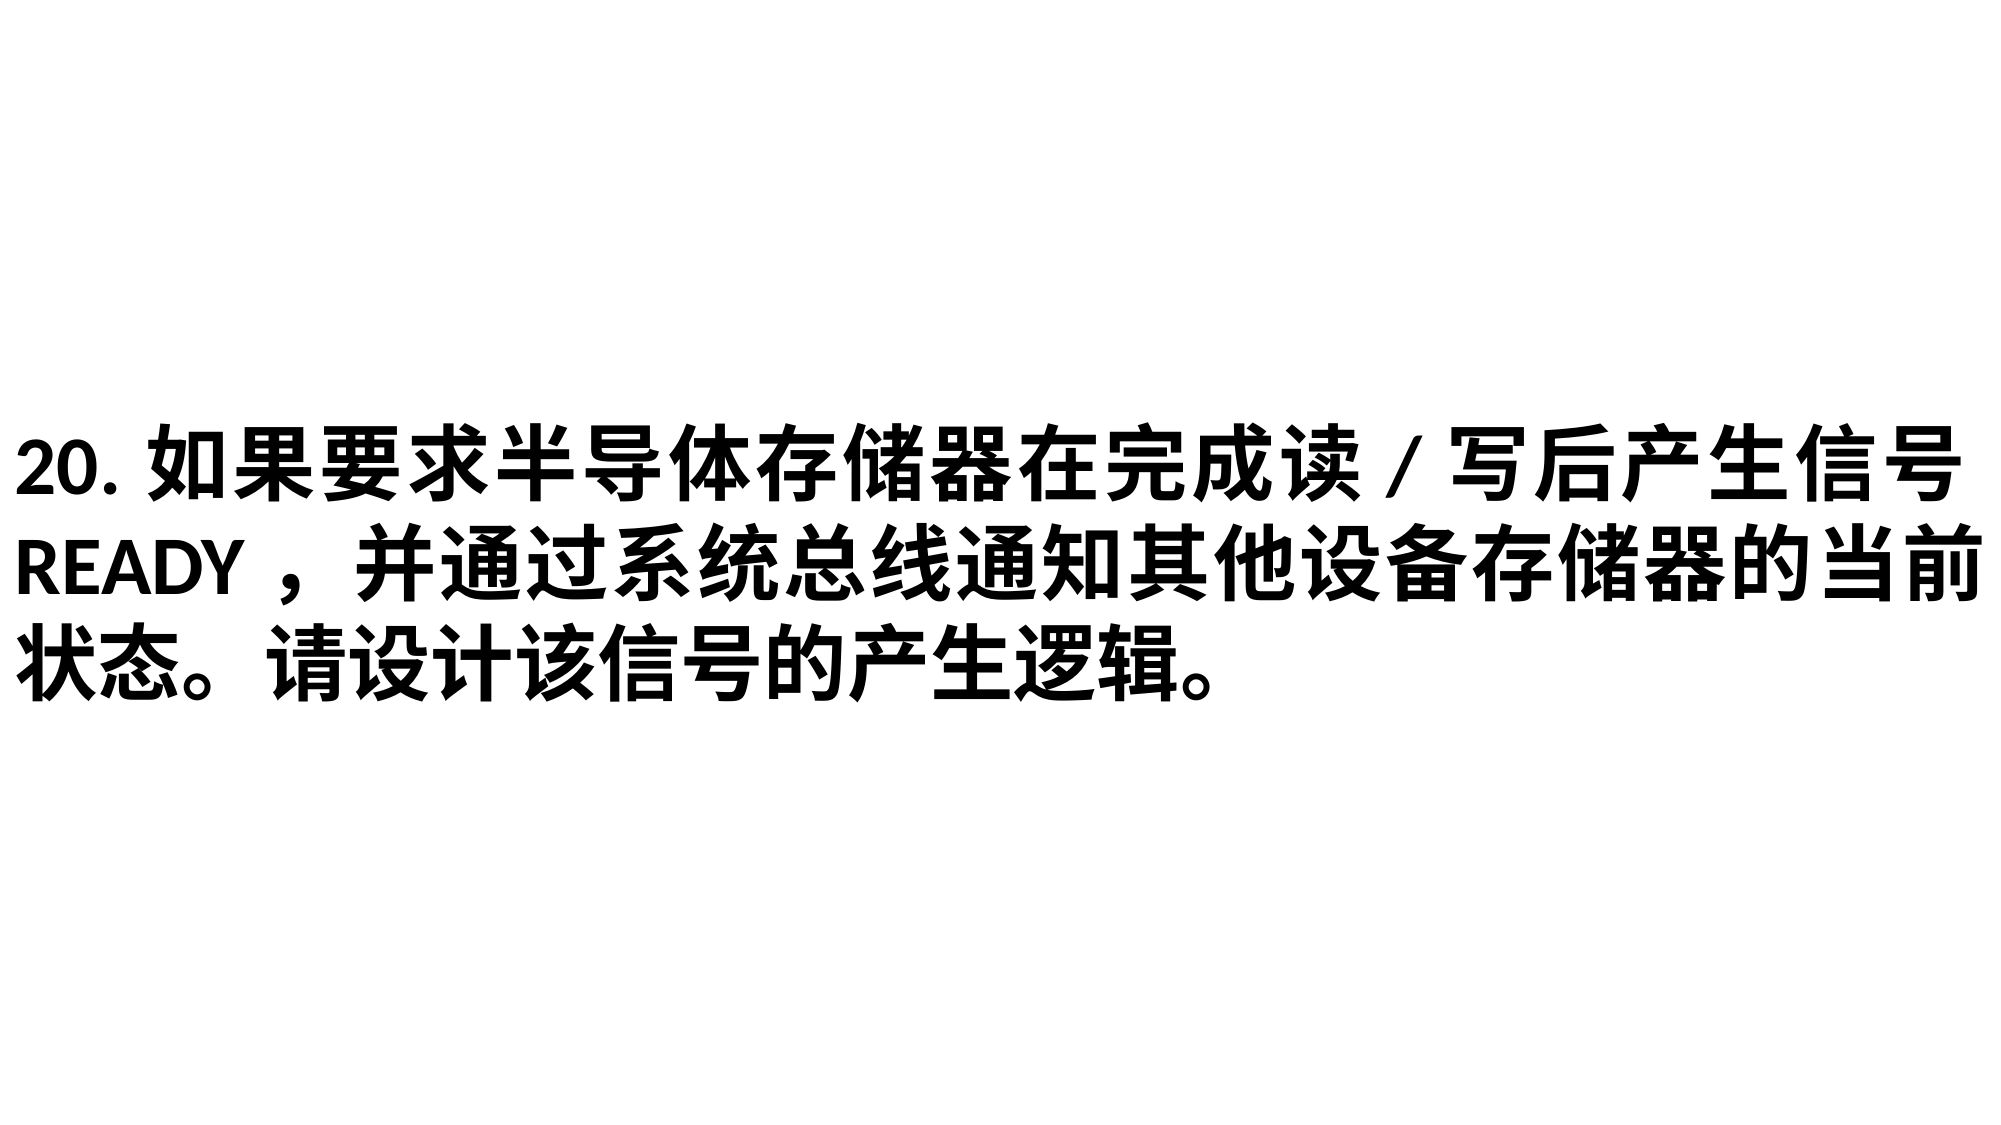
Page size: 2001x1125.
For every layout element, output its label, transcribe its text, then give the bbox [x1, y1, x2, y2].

text_box 20.如果要求半导体存储器在完成读/写后产生信号READY，并通过系统总线通知其他设备存储器的当前状态。请设计该信号的产生逻辑。 [0, 403, 2000, 719]
